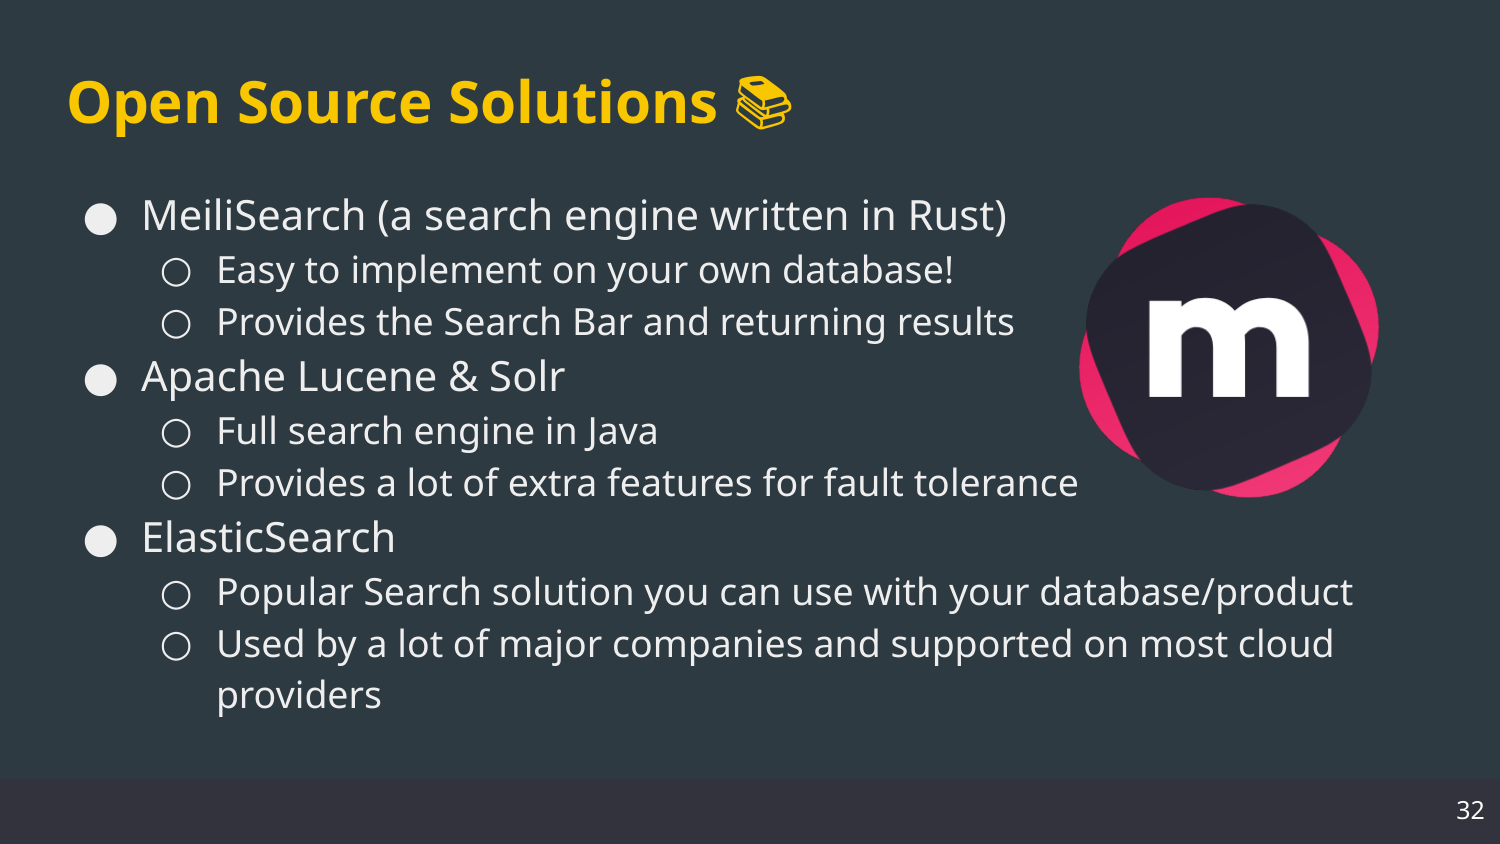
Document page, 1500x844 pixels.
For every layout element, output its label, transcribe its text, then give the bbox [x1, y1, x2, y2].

title Open Source Solutions 📚 [51, 50, 1449, 145]
list MeiliSearch (a search engine written in Rust) Easy to implement on your own database! Provides the Search Bar and returning results Apache Lucene & Solr Full search engine in Java Provides a lot of extra features for fault tolerance ElasticSearch Popular Search solution you can use with your database/product Used by a lot of major companies and supported on most cloud providers [51, 166, 1449, 758]
picture [1048, 166, 1411, 529]
slide_number ‹#› [1410, 779, 1500, 844]
